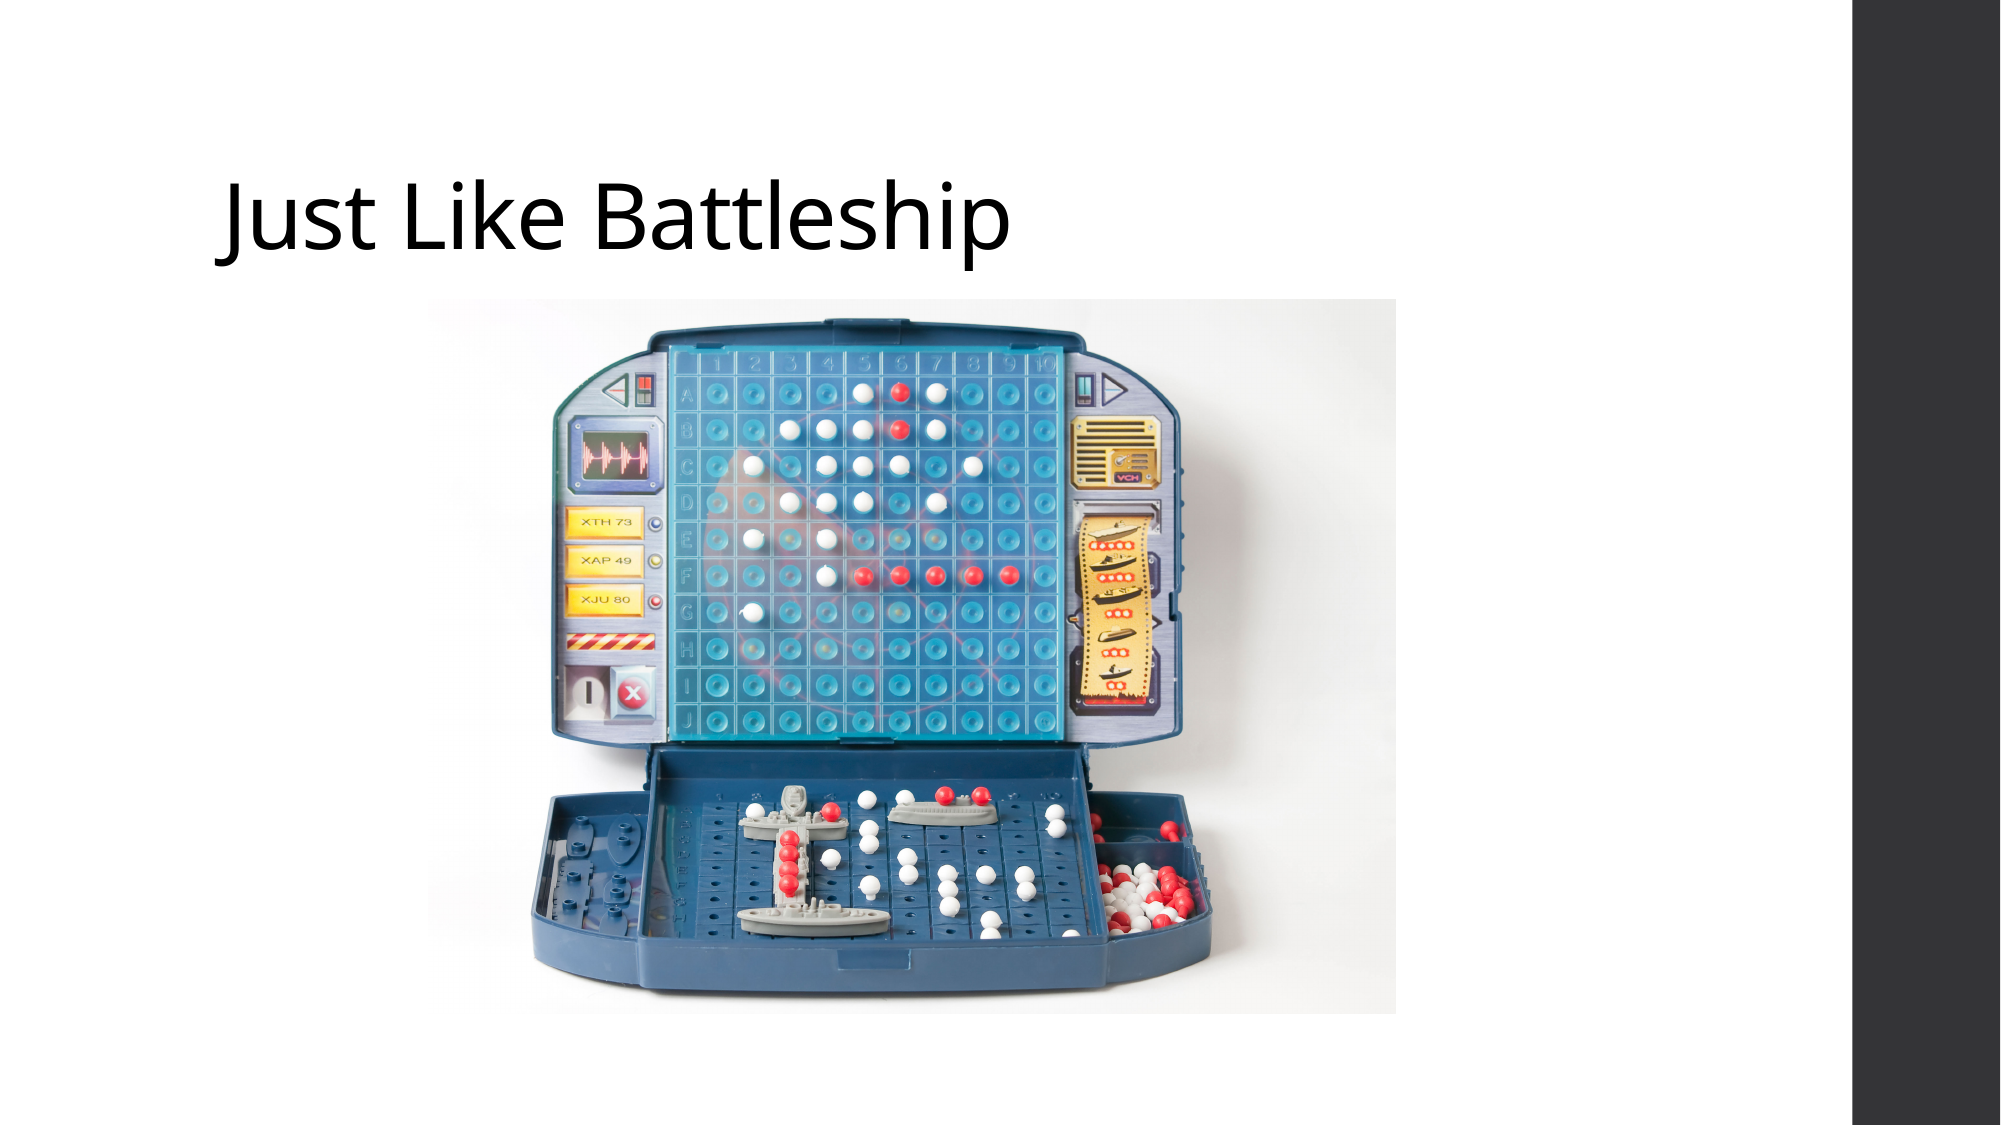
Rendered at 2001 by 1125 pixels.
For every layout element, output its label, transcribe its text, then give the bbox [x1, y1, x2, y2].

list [428, 299, 1396, 1015]
title Just Like Battleship [206, 60, 1797, 278]
